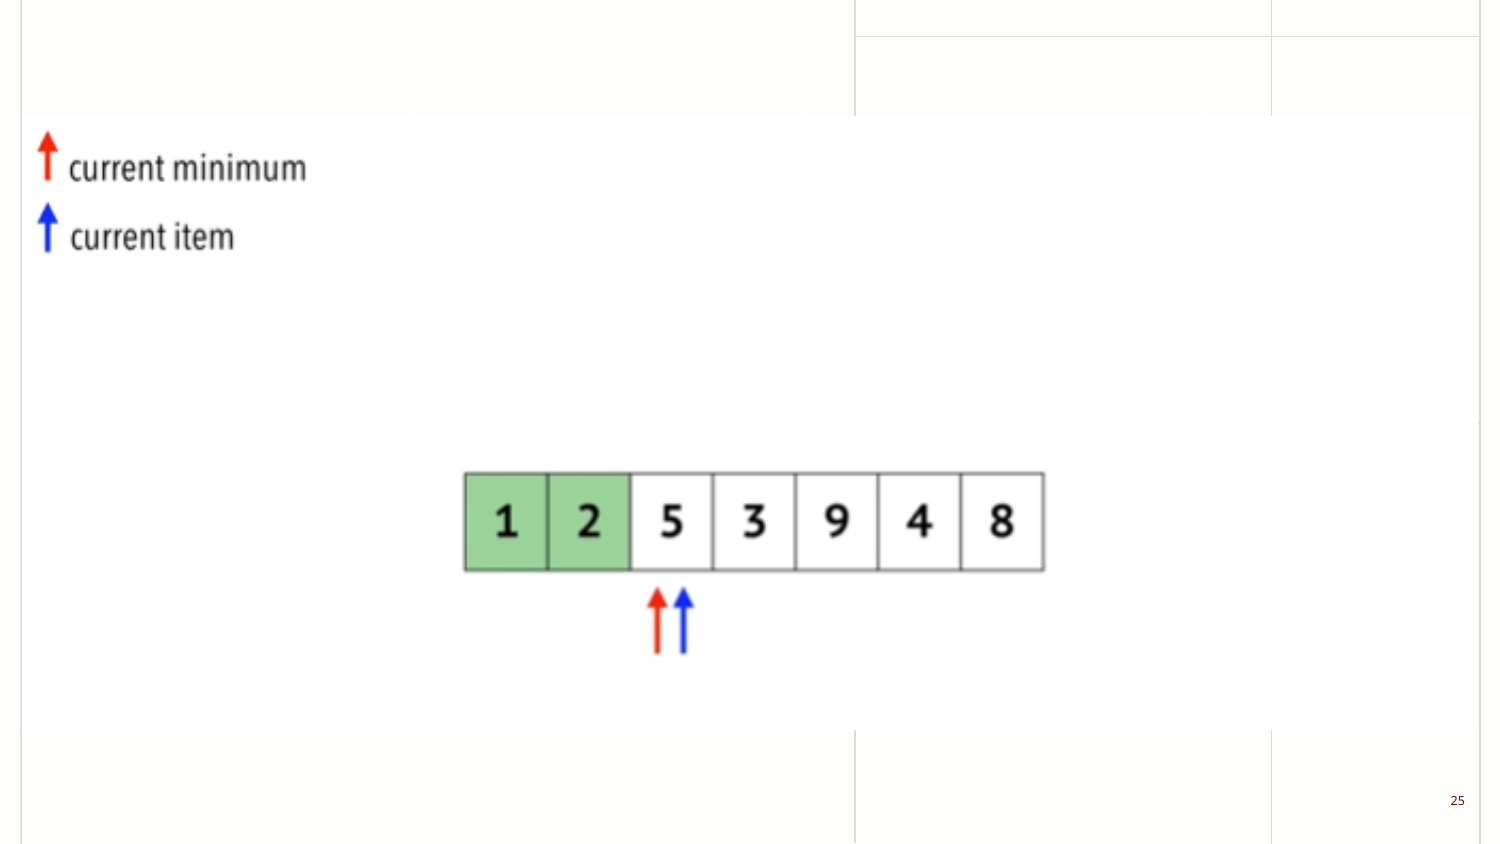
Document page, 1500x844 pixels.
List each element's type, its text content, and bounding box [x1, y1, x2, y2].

picture [22, 116, 1478, 731]
slide_number ‹#› [1390, 778, 1481, 843]
